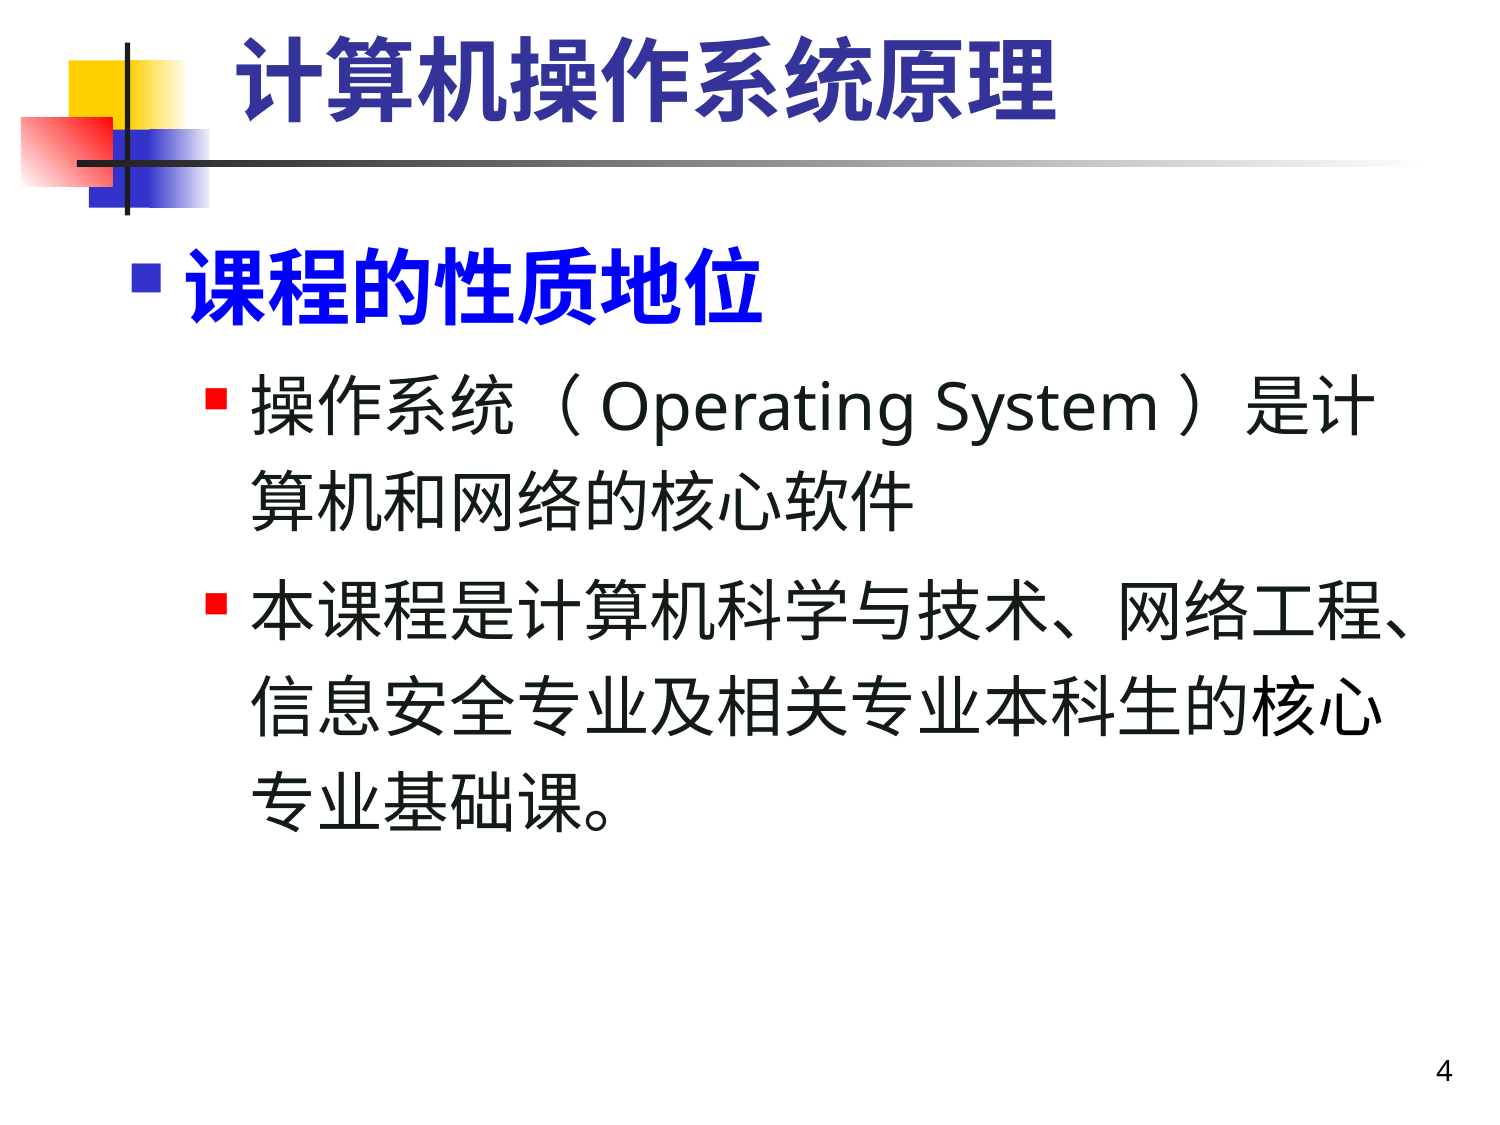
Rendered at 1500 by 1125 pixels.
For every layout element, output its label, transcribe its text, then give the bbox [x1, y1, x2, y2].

list 课程的性质地位 操作系统（Operating System）是计算机和网络的核心软件 本课程是计算机科学与技术、网络工程、信息安全专业及相关专业本科生的核心专业基础课。 [112, 207, 1459, 1083]
slide_number 4 [1154, 1023, 1468, 1100]
text_box 计算机操作系统原理 [218, 15, 1436, 161]
